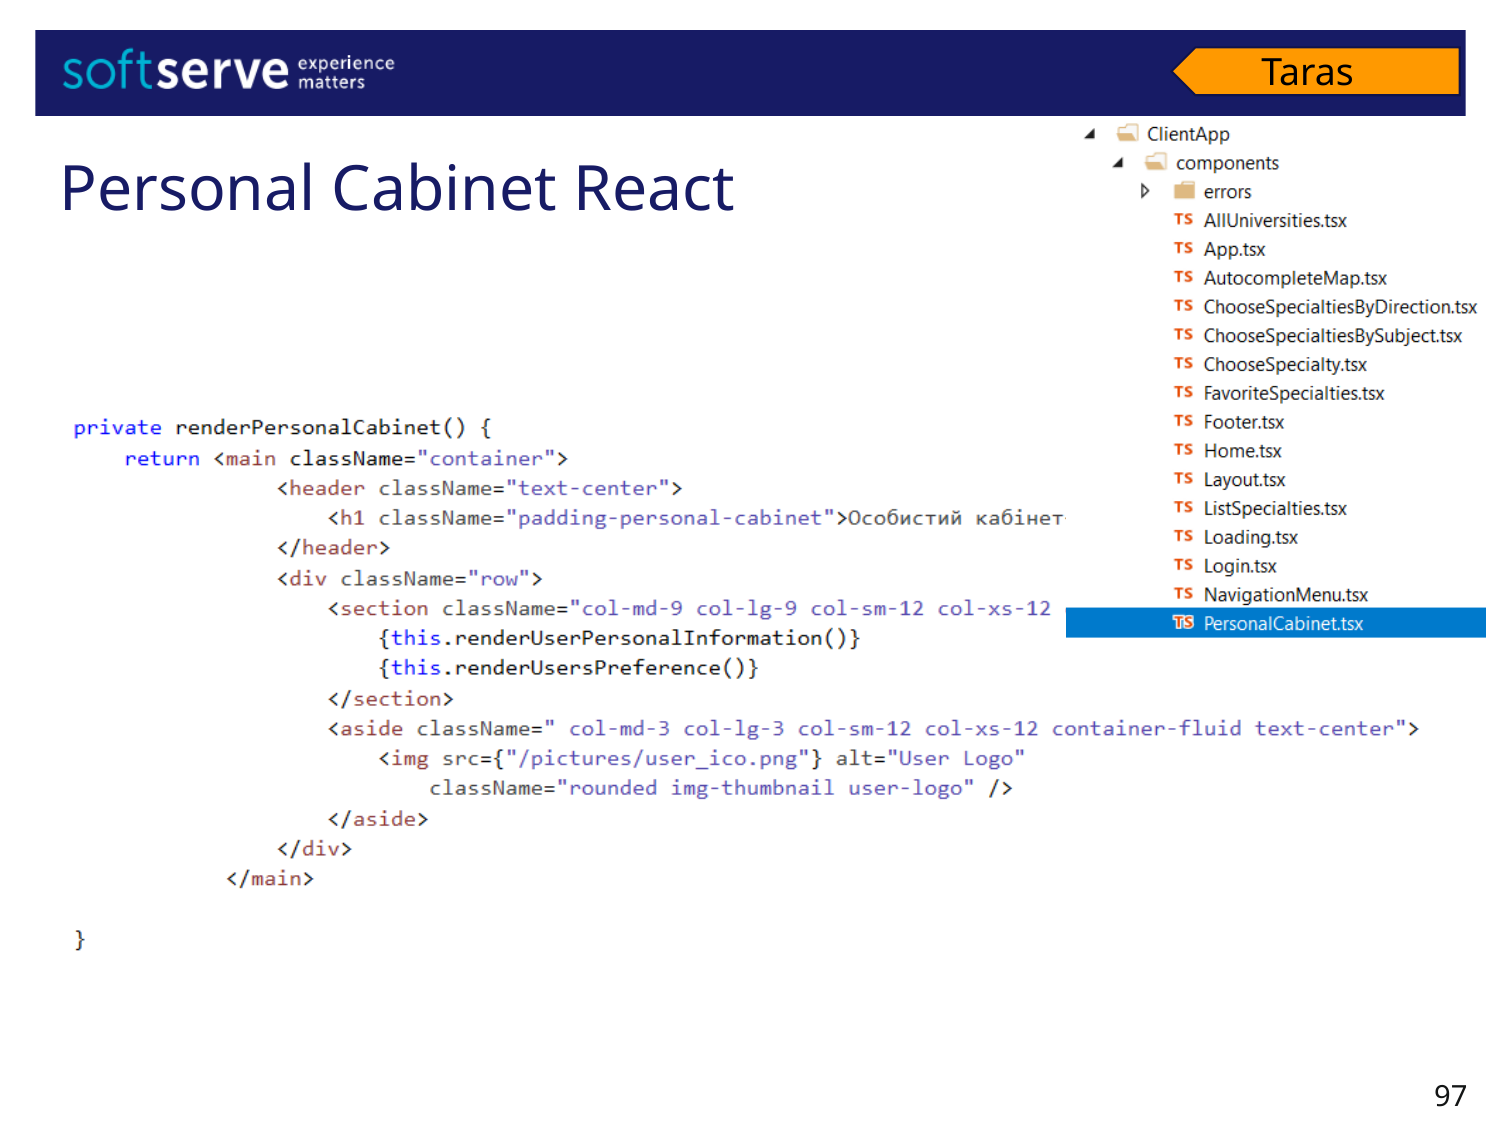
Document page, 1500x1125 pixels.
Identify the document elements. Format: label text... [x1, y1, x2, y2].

slide_number 97 [1419, 1070, 1500, 1125]
subtitle Personal Cabinet React [44, 148, 1066, 224]
picture [65, 117, 1486, 966]
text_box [1171, 40, 1460, 102]
